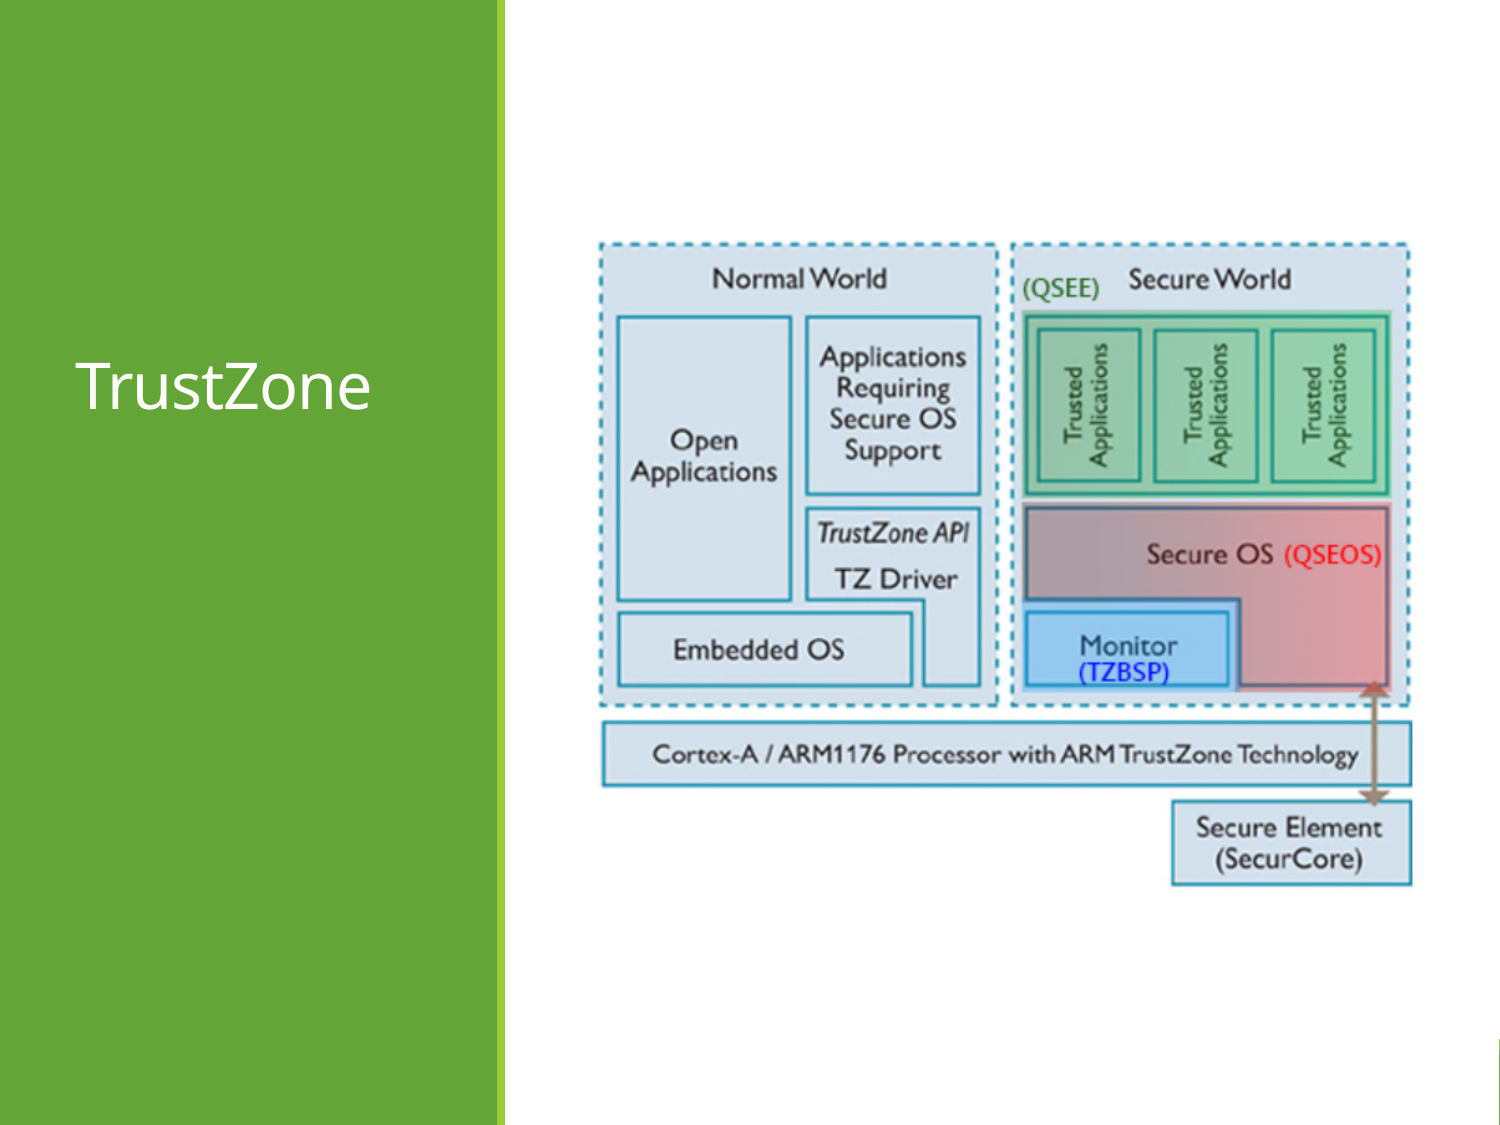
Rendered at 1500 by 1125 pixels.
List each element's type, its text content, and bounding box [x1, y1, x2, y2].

picture [582, 232, 1421, 893]
text_box [496, 0, 506, 1125]
title TrustZone [60, 84, 441, 430]
text_box [506, 0, 1500, 1125]
text_box [0, 0, 496, 1125]
